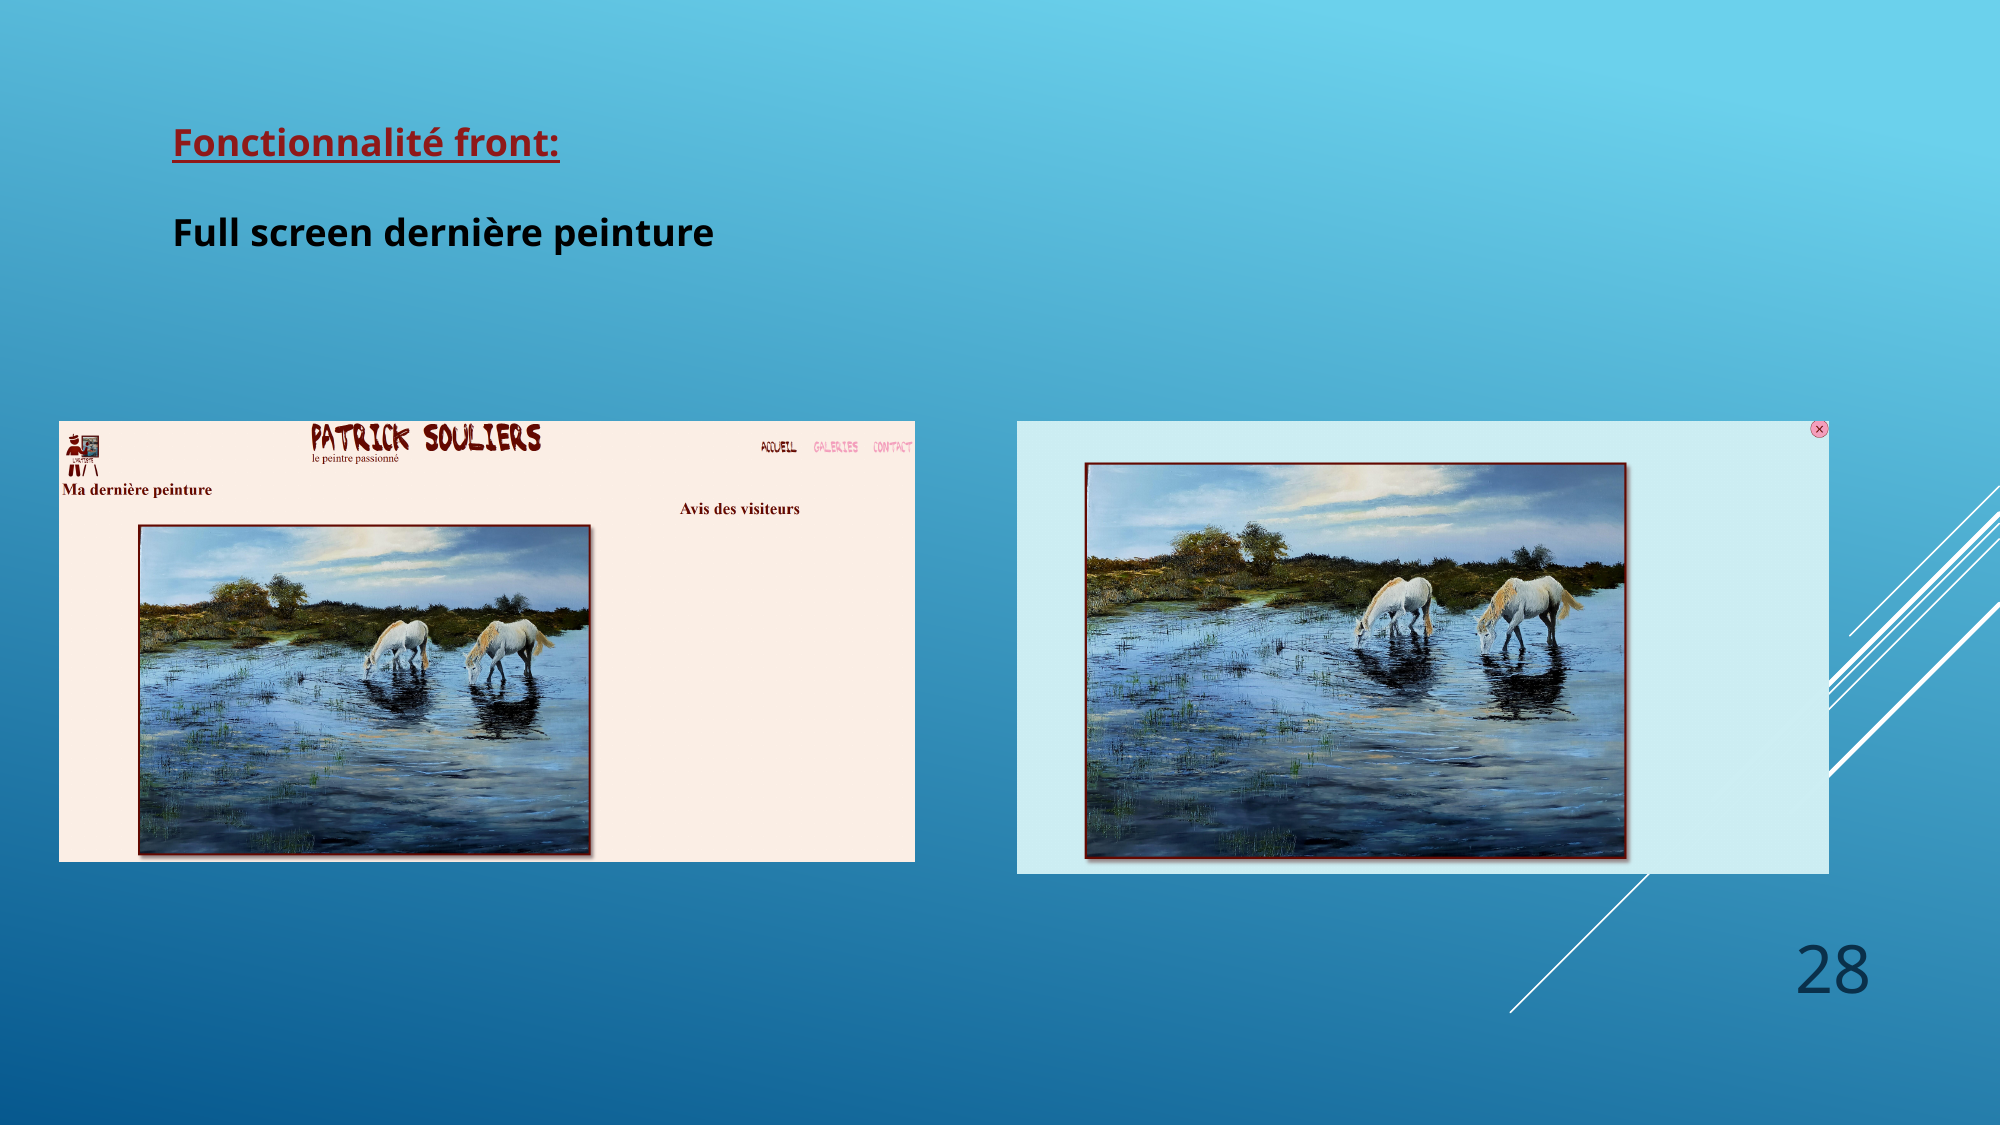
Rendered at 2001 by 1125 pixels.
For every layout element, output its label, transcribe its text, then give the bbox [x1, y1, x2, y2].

slide_number 28 [1700, 915, 1888, 1025]
picture [59, 421, 915, 863]
picture [1017, 421, 1829, 874]
text_box Fonctionnalité front: Full screen dernière peinture [157, 111, 1772, 262]
